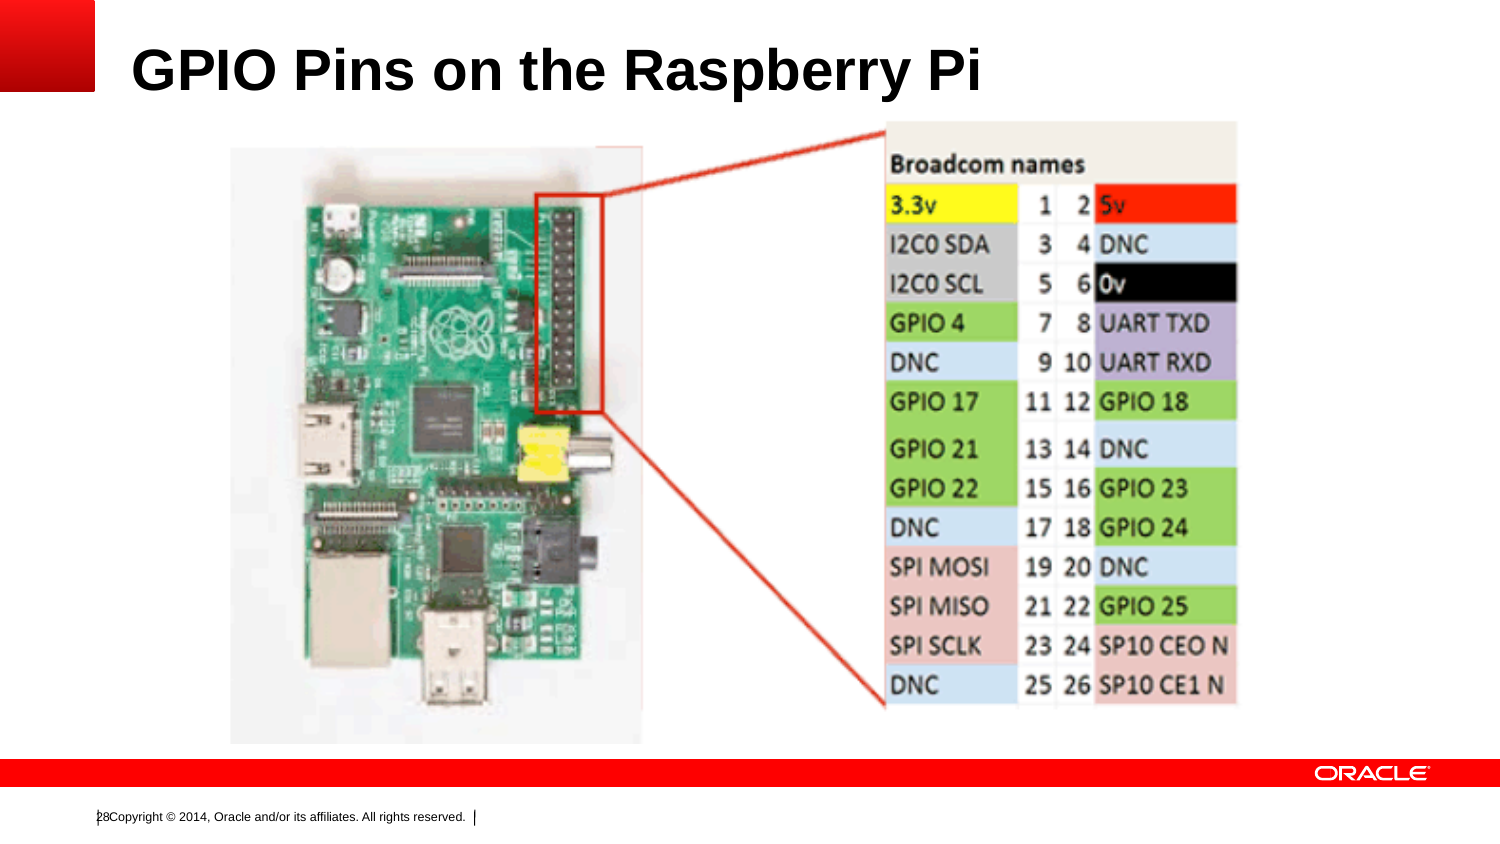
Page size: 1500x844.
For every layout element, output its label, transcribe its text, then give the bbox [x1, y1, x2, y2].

title GPIO Pins on the Raspberry Pi [131, 40, 1482, 167]
picture [0, 759, 1500, 787]
picture [229, 116, 1244, 745]
